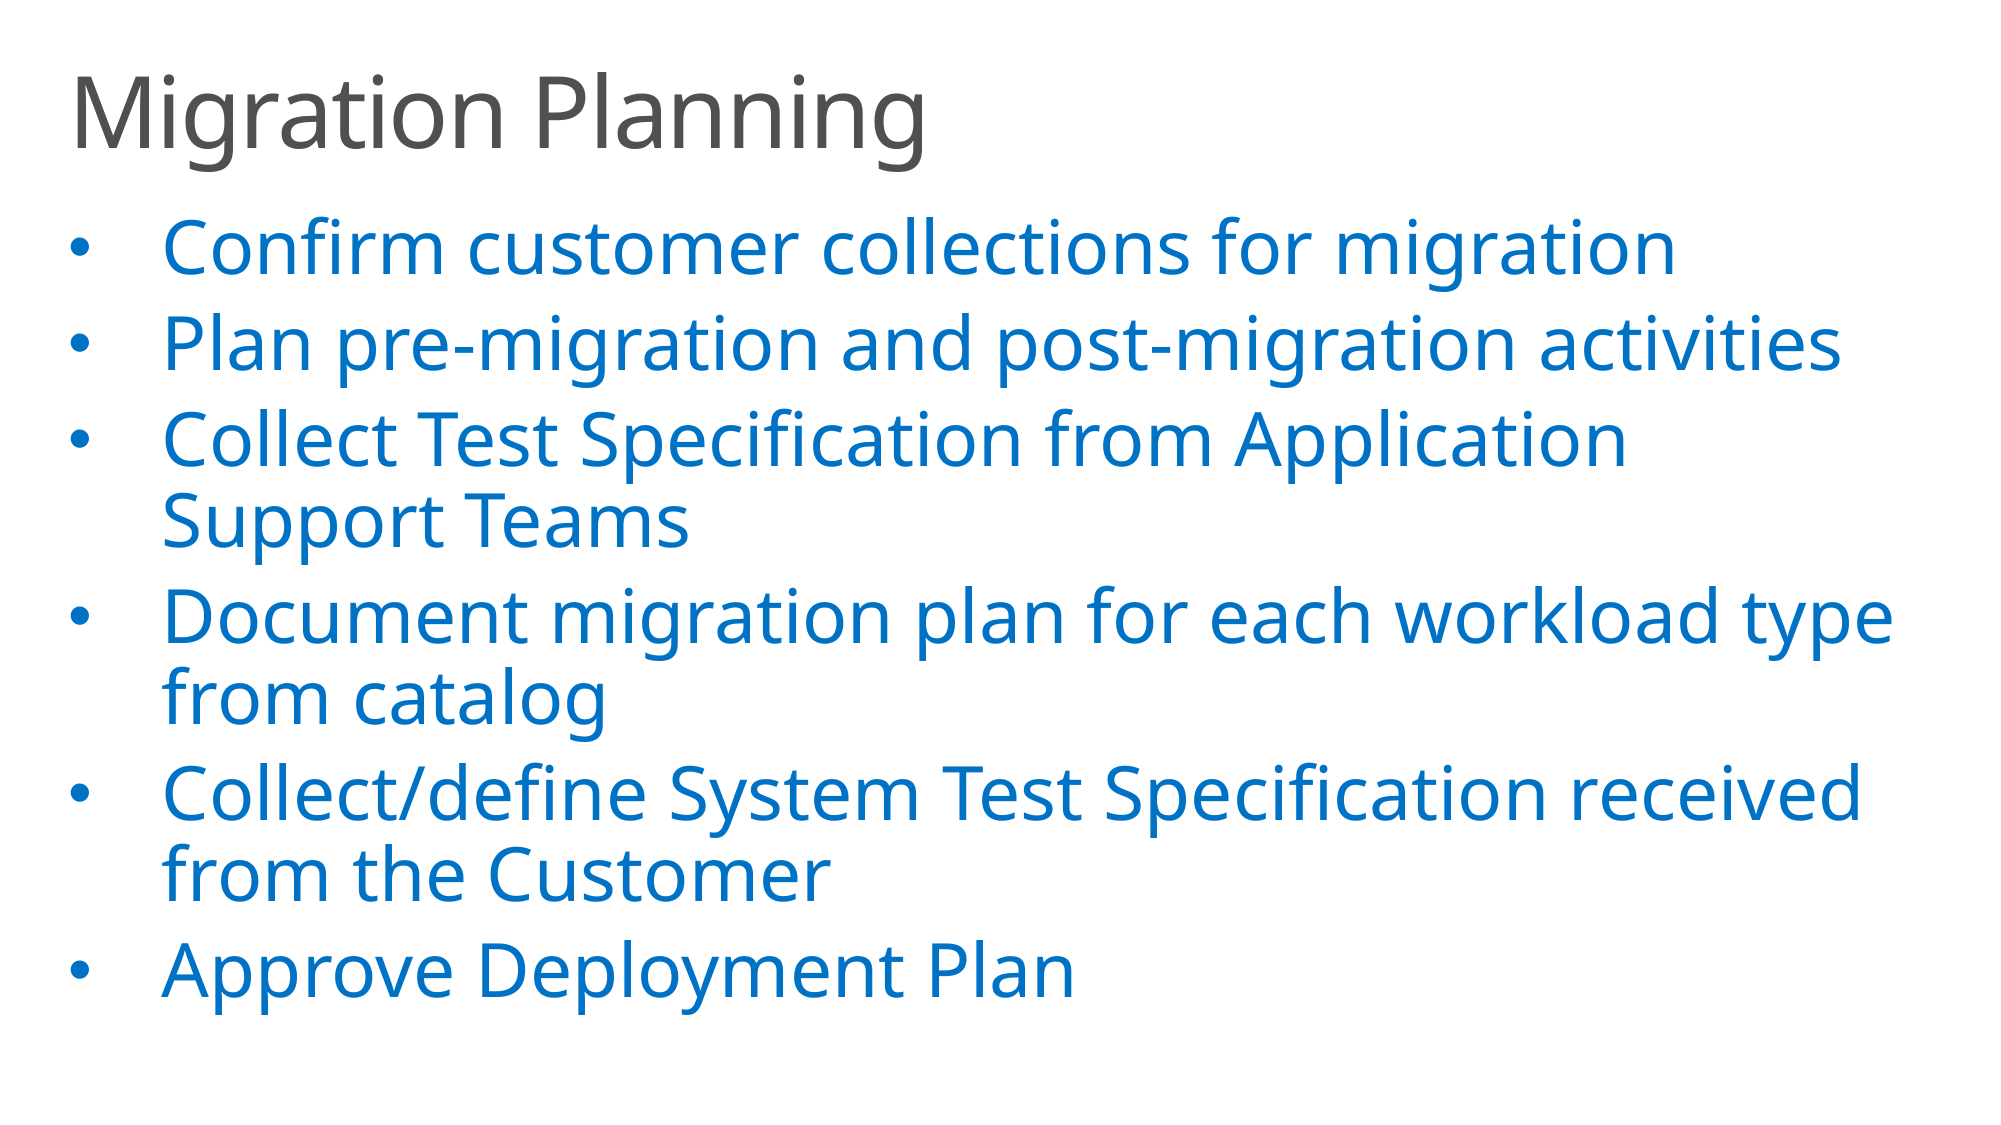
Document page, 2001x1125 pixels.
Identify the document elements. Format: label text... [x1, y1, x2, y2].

list Confirm customer collections for migration Plan pre-migration and post-migration activities Collect Test Specification from Application Support Teams Document migration plan for each workload type from catalog Collect/define System Test Specification received from the Customer Approve Deployment Plan [44, 195, 1956, 1125]
title Migration Planning [44, 47, 1926, 195]
